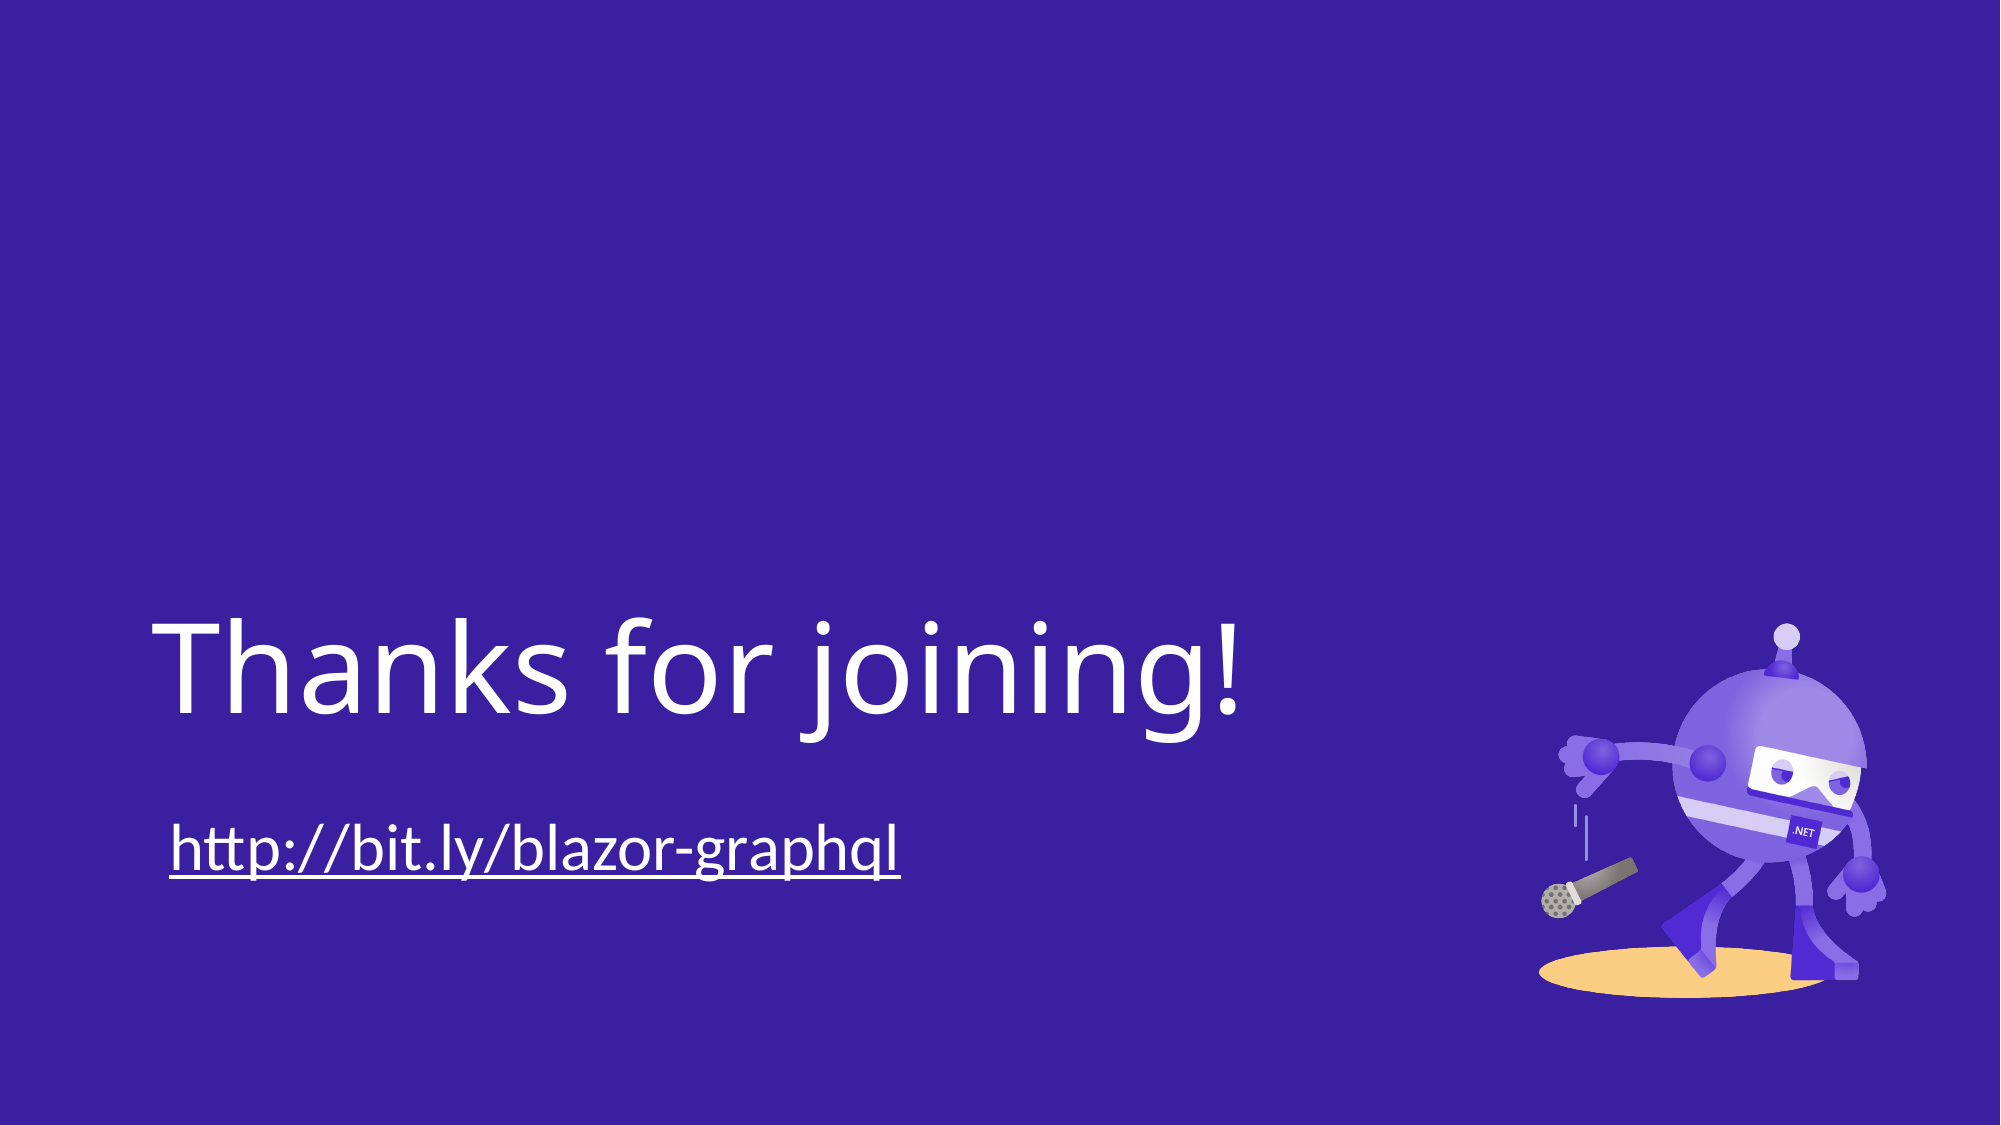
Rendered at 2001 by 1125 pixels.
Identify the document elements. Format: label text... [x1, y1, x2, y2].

title Thanks for joining! [136, 280, 1862, 749]
text_box http://bit.ly/blazor-graphql [154, 796, 1155, 892]
picture [1538, 623, 1887, 999]
